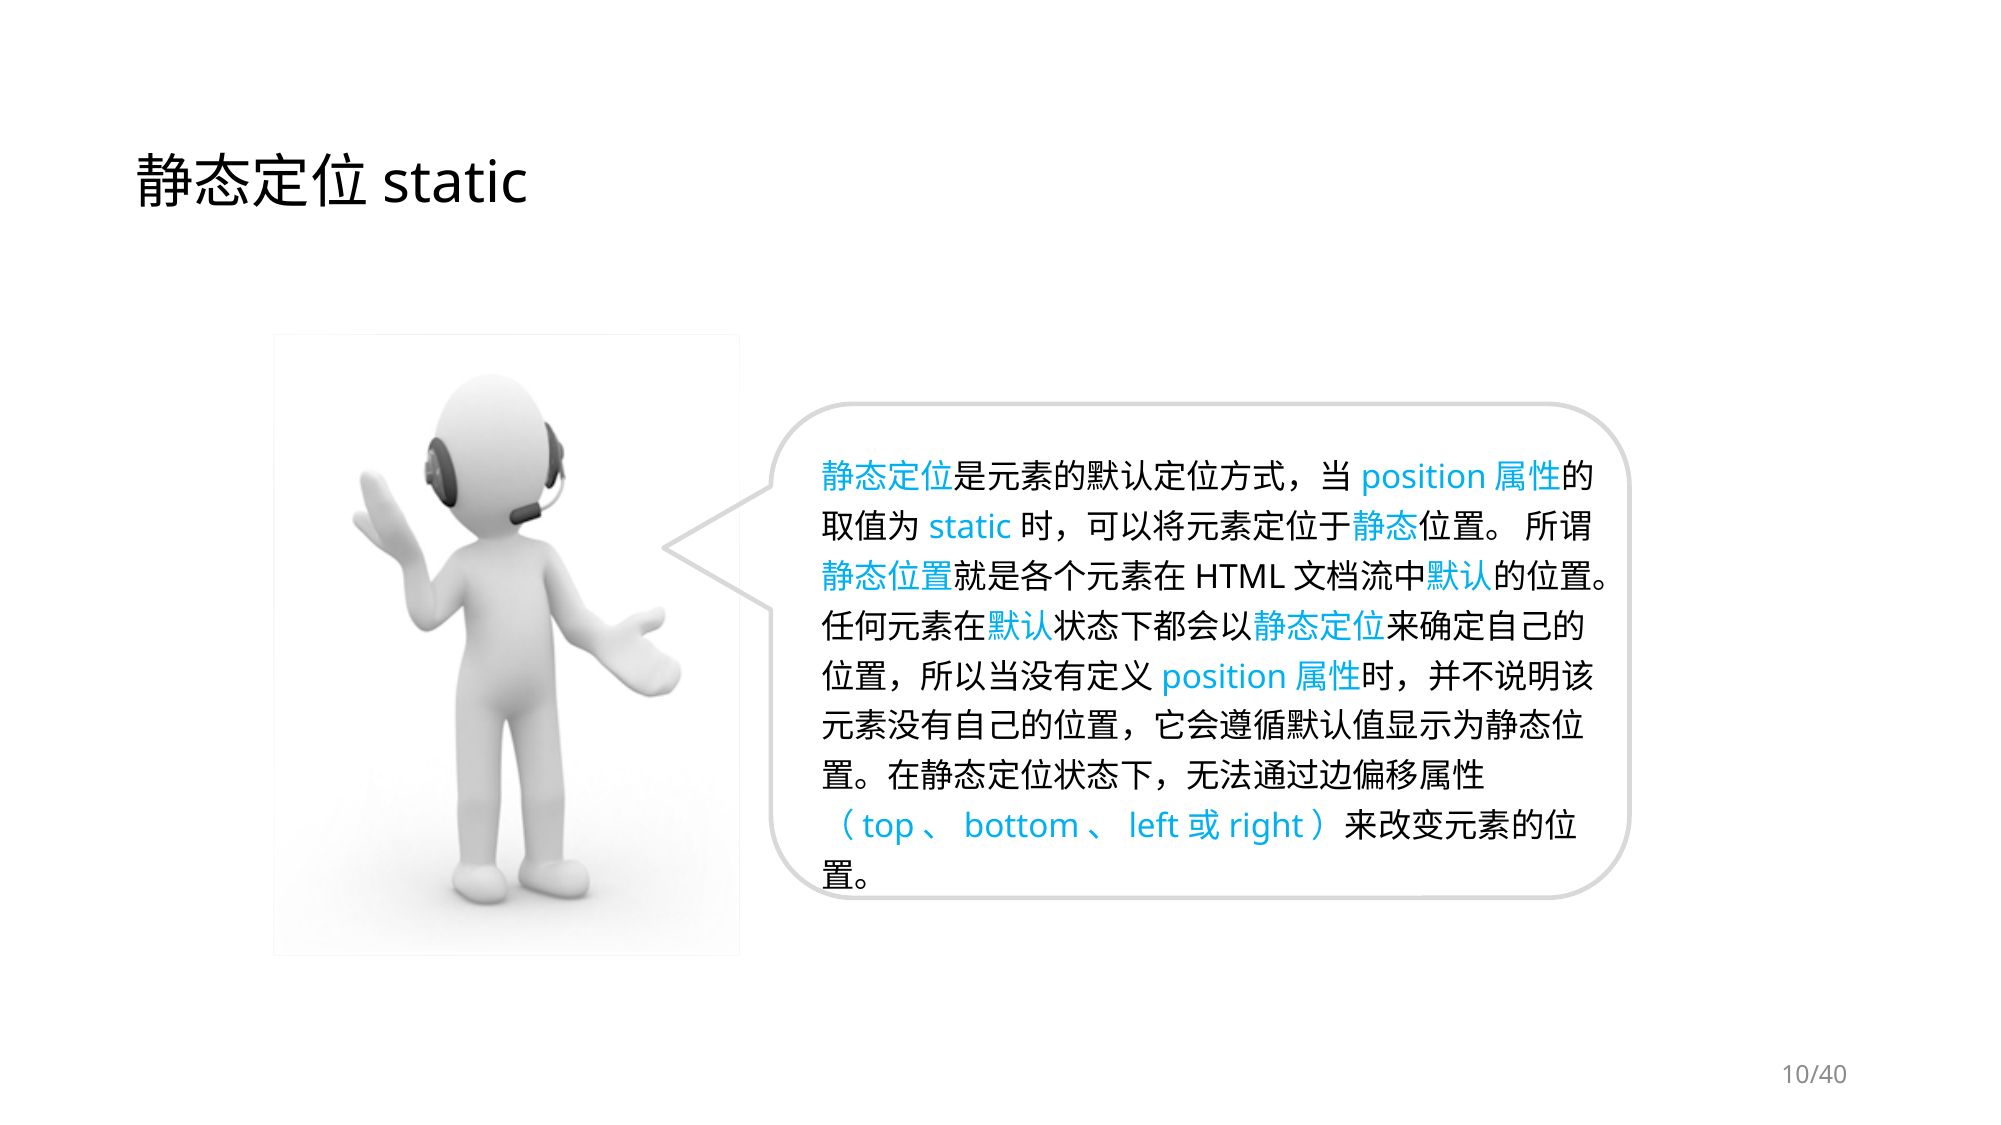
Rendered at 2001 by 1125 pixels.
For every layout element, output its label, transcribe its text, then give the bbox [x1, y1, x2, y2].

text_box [770, 403, 1630, 898]
picture [207, 148, 807, 1121]
slide_number /40 [1412, 1042, 1863, 1103]
text_box 静态定位static [120, 102, 1106, 222]
